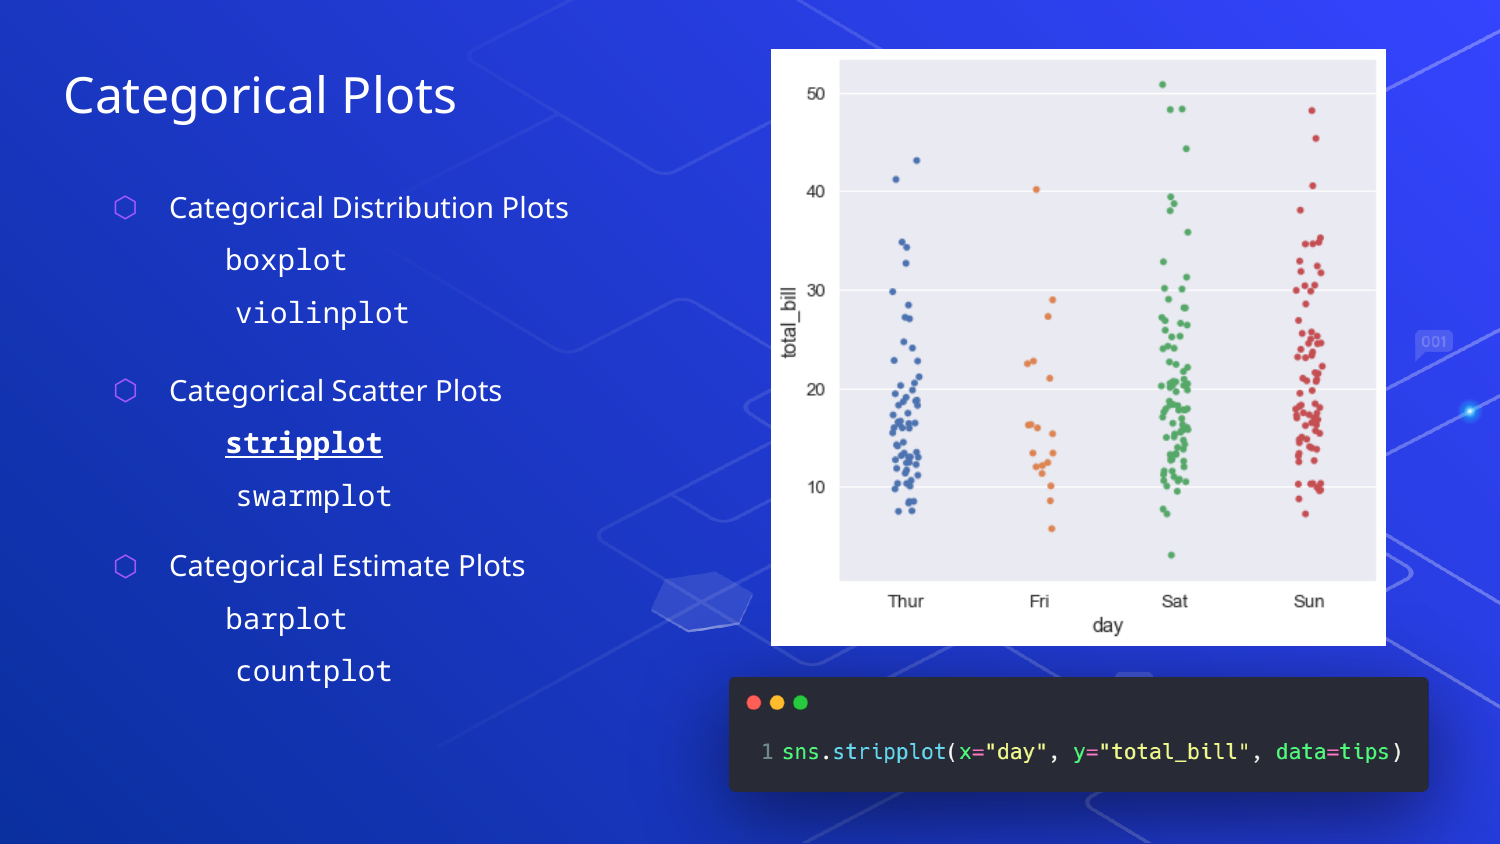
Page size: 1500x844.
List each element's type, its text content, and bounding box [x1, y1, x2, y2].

text_box Categorical Distribution Plots boxplot violinplot [98, 176, 766, 359]
picture [0, 0, 1500, 844]
text_box Categorical Scatter Plots stripplot swarmplot [98, 359, 766, 534]
text_box Categorical Estimate Plots barplot countplot [98, 534, 610, 748]
text_box Categorical Plots [48, 47, 1404, 132]
